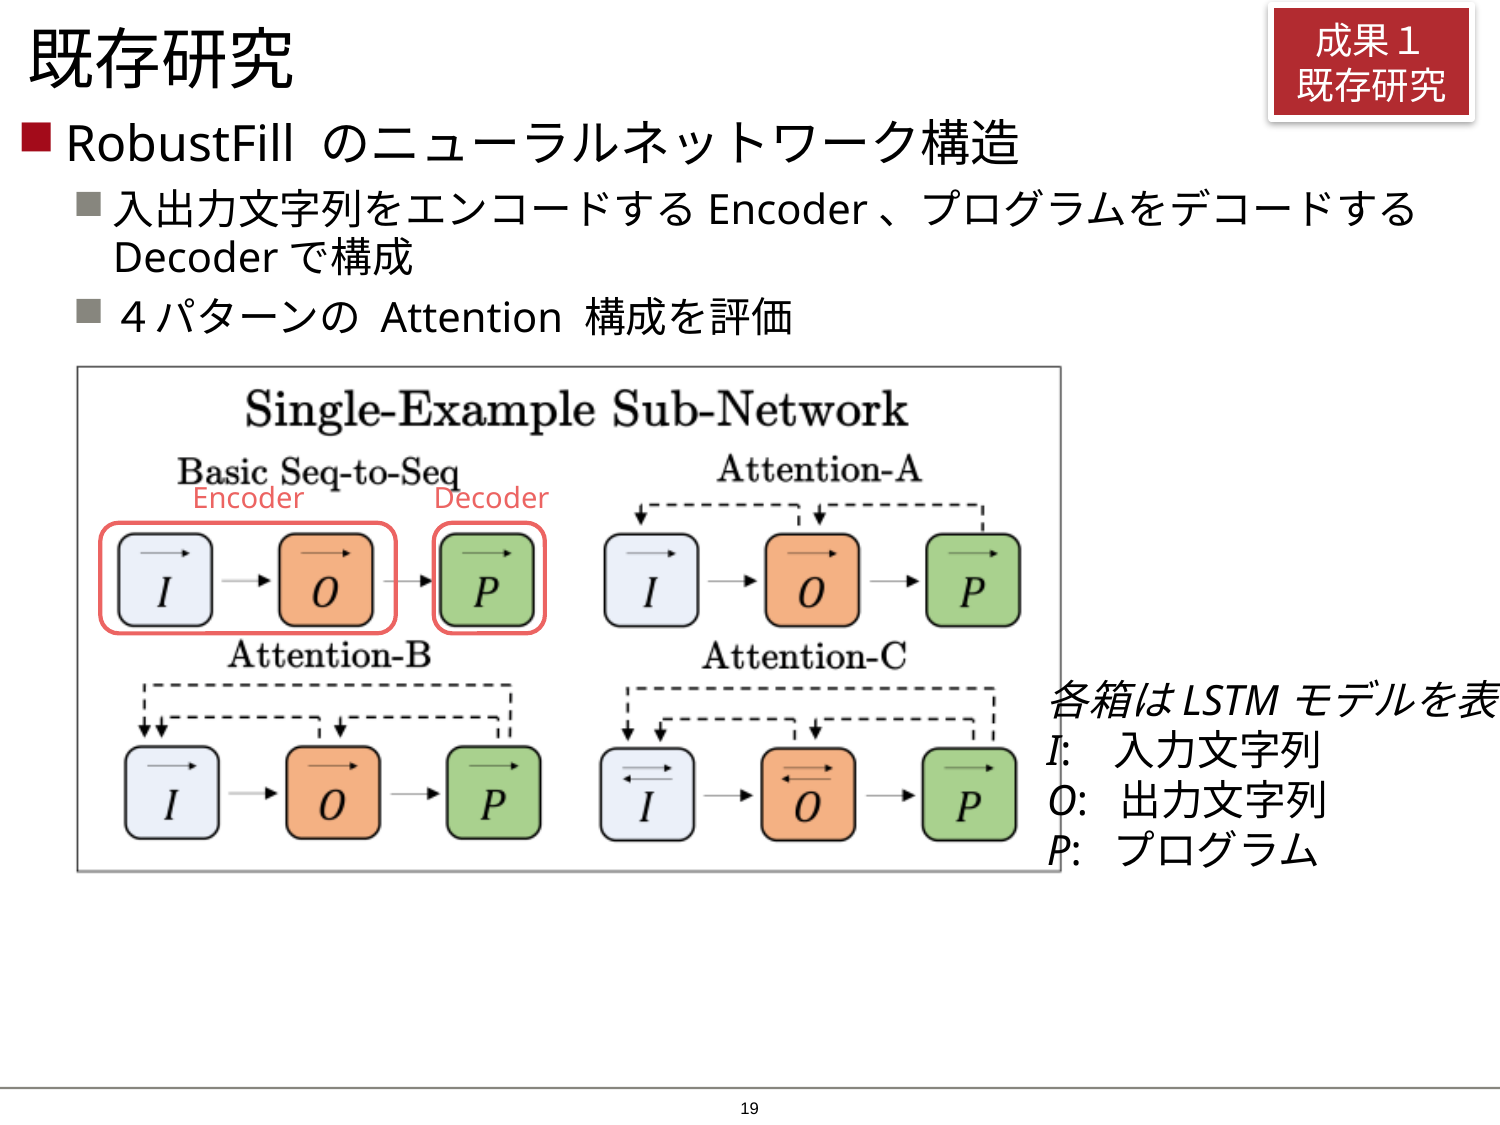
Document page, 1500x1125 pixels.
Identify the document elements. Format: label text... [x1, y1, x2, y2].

text_box 成果１ 既存研究 [1268, 2, 1475, 116]
text_box RobustFill のニューラルネットワーク構造 入出力文字列をエンコードするEncoder、プログラムをデコードするDecoderで構成 ４パターンの Attention 構成を評価 [17, 116, 1500, 291]
text_box 各箱はLSTMモデルを表す I: 入力文字列 O: 出力文字列 P: プログラム [1124, 666, 1500, 882]
slide_number 18 [705, 1091, 794, 1125]
picture [13, 337, 1120, 894]
title 既存研究 [27, 0, 1271, 114]
